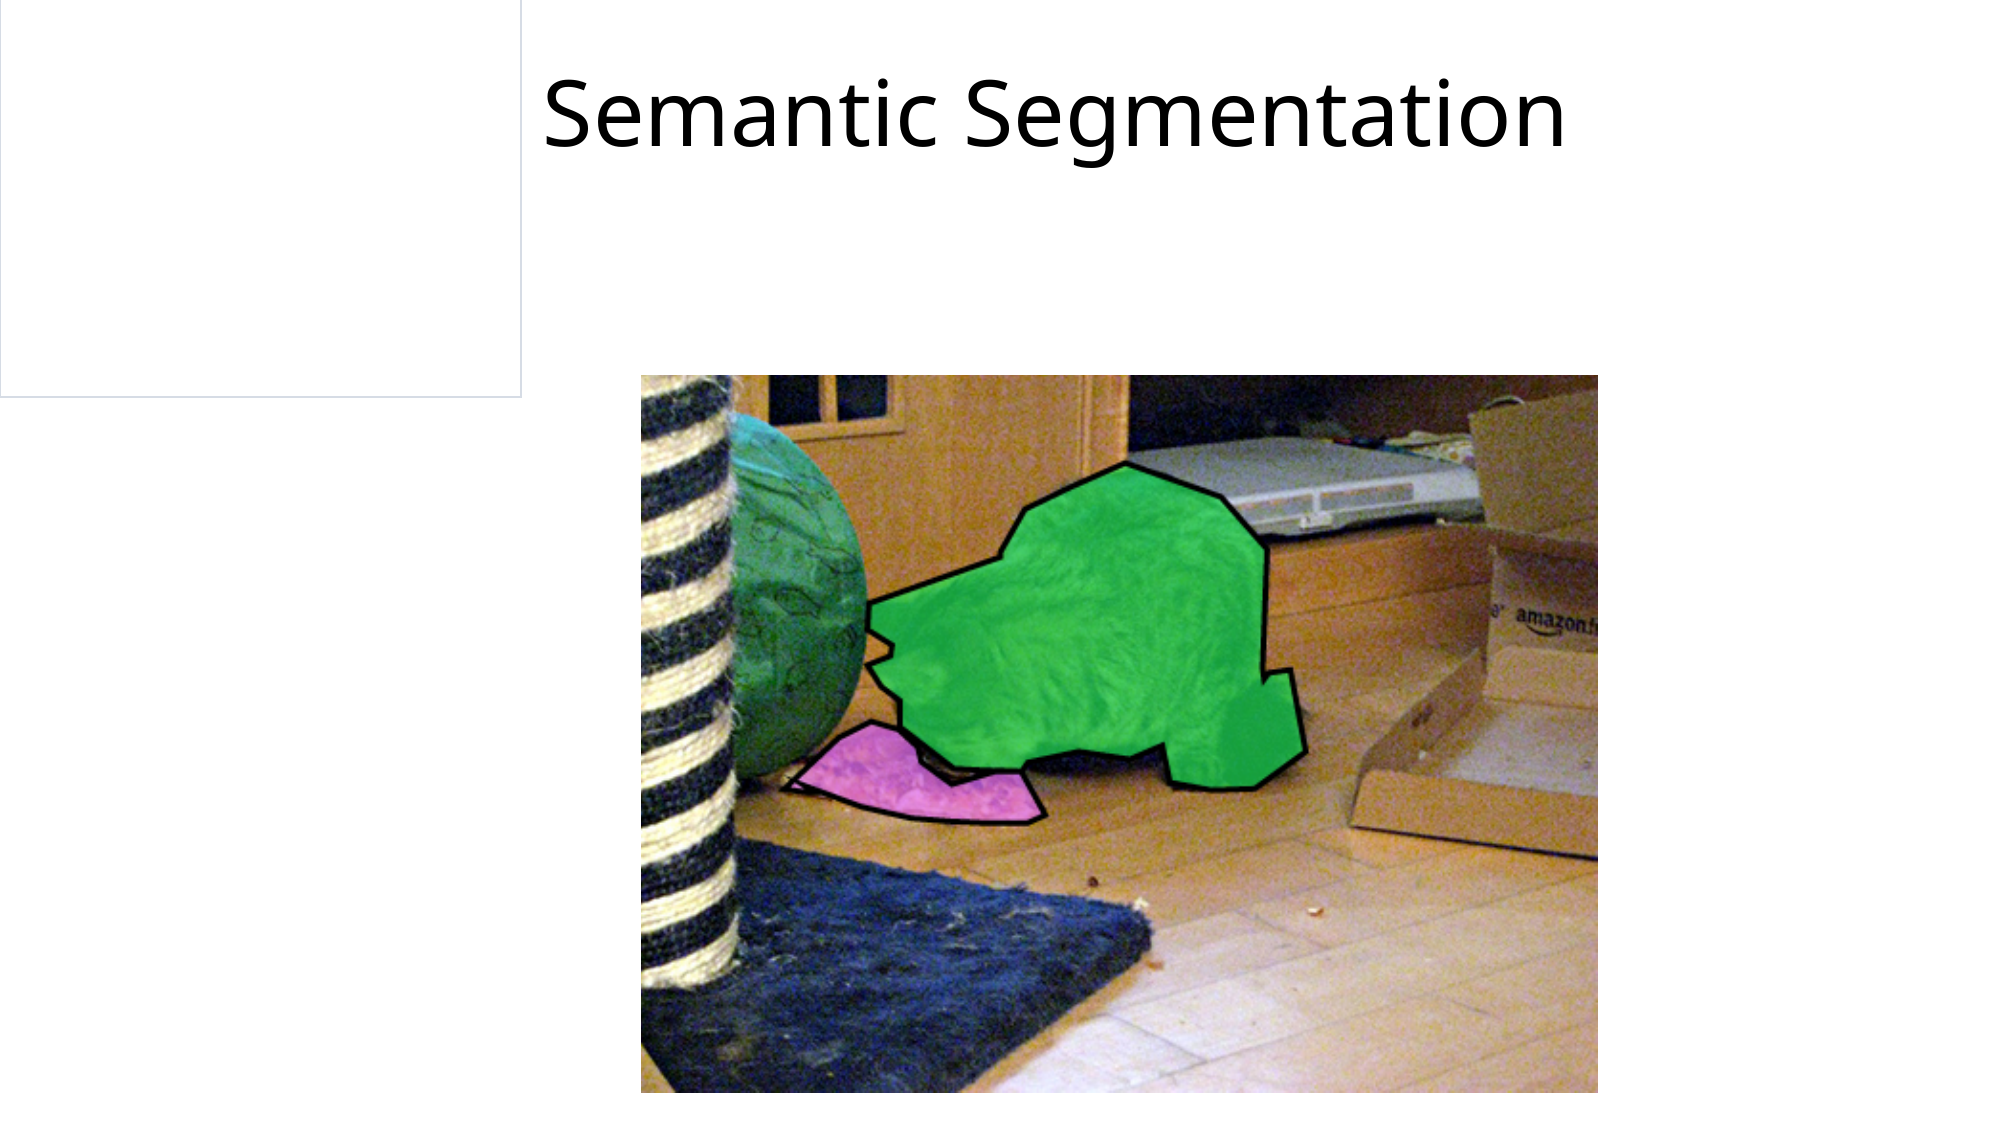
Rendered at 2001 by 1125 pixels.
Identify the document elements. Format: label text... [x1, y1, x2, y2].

picture [641, 375, 1598, 1093]
title Semantic Segmentation [528, 59, 1863, 278]
